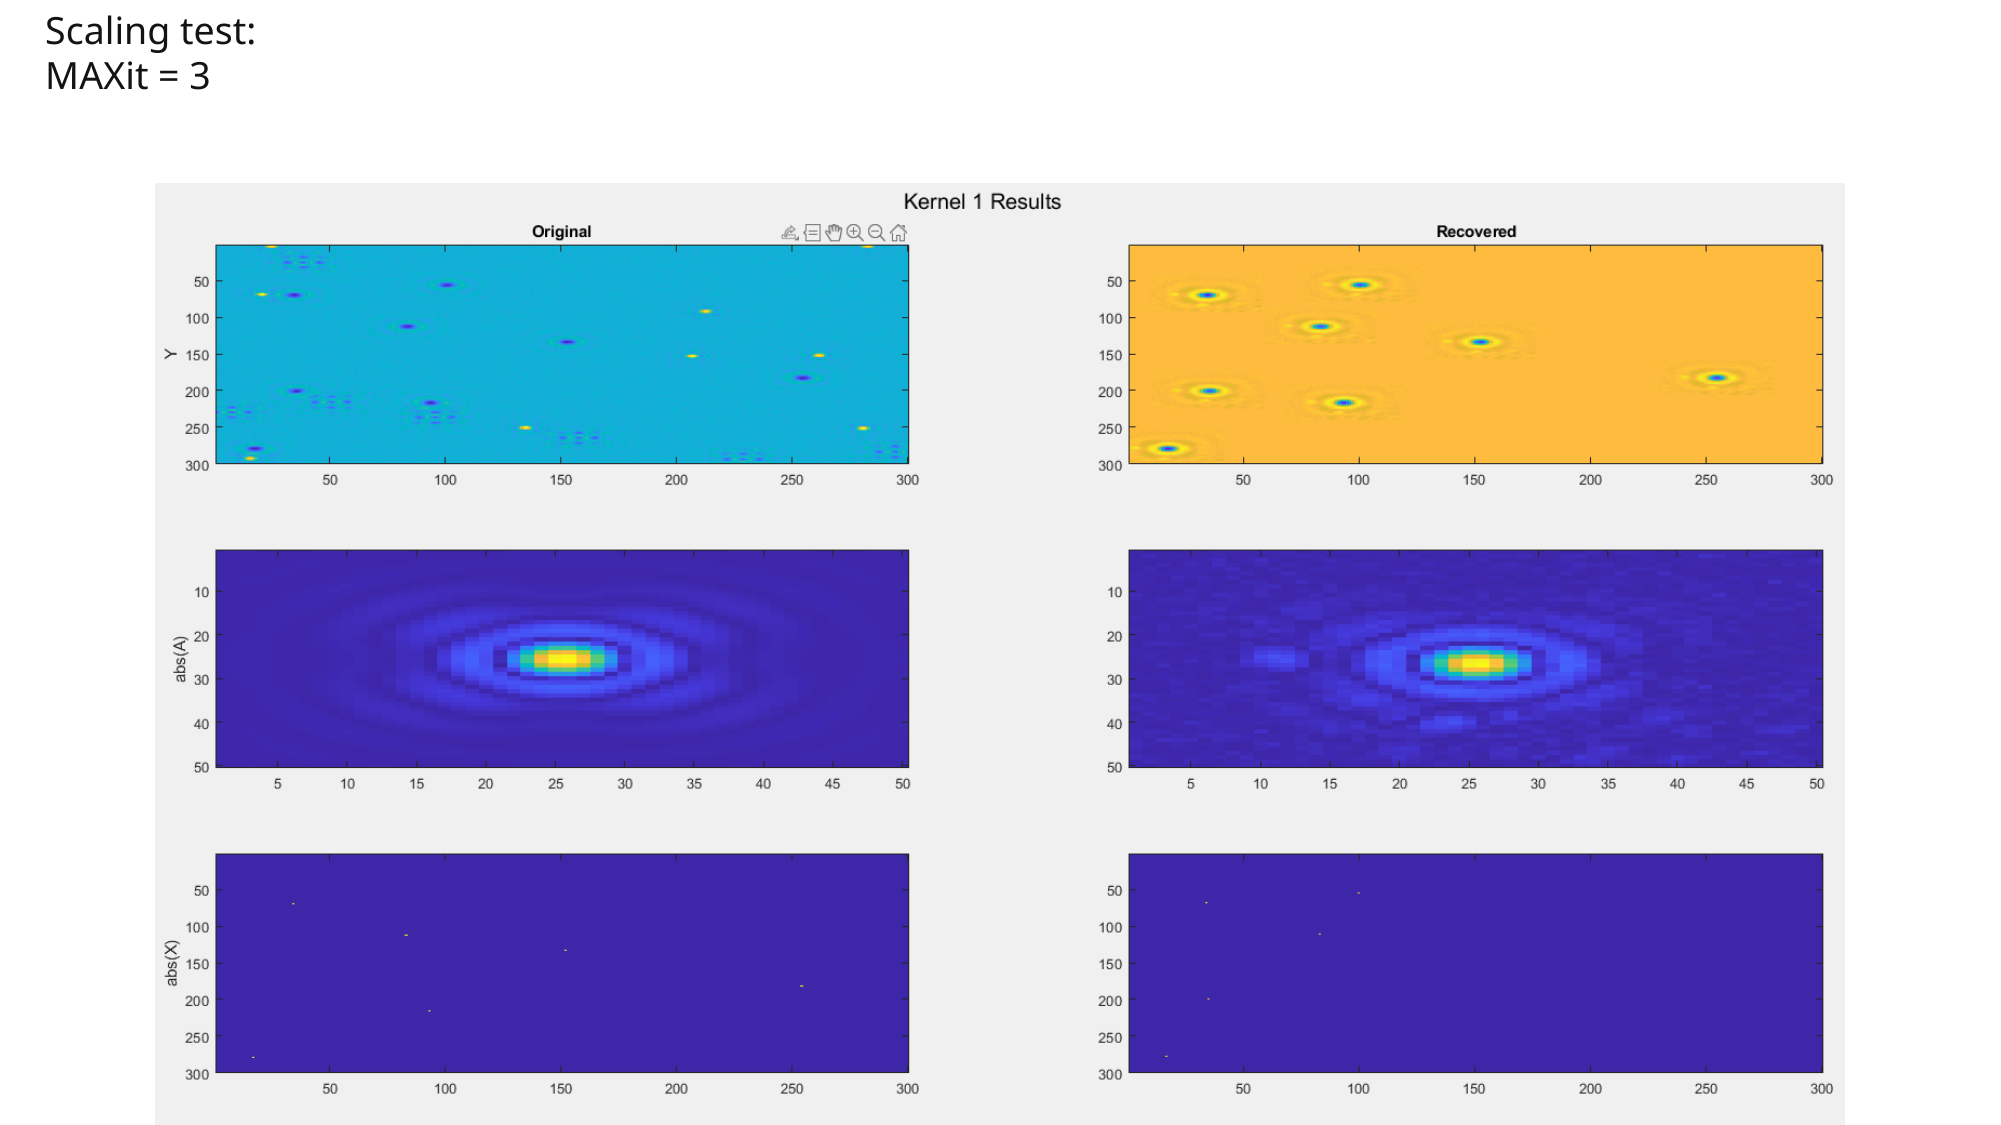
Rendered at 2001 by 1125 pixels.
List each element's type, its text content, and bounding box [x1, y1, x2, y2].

picture [154, 183, 1845, 1125]
text_box Scaling test: MAXit = 3 [30, 0, 299, 105]
